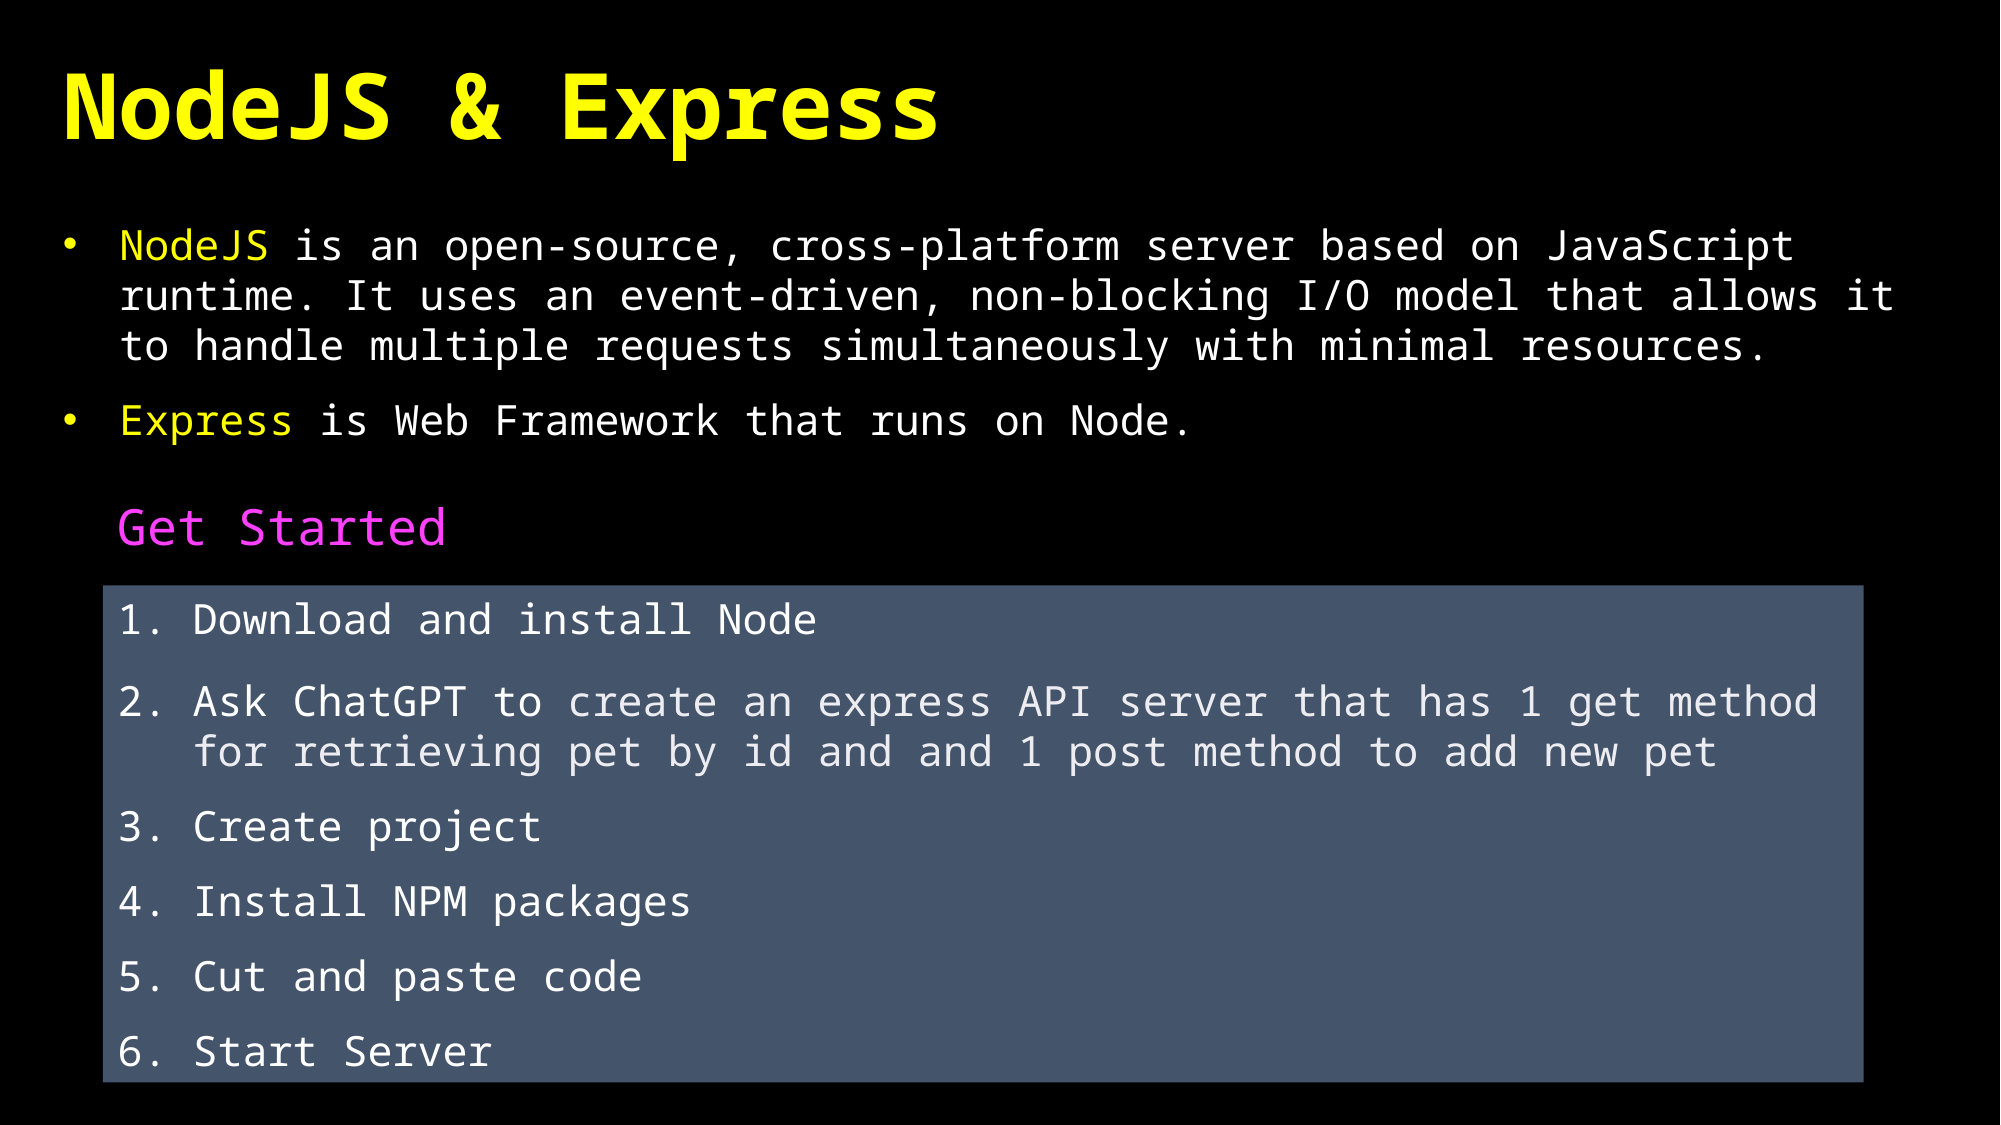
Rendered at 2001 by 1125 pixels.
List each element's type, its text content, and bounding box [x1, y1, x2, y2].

text_box NodeJS is an open-source, cross-platform server based on JavaScript runtime. It uses an event-driven, non-blocking I/O model that allows it to handle multiple requests simultaneously with minimal resources. Express is Web Framework that runs on Node. [48, 211, 1970, 452]
text_box Get Started [102, 494, 665, 545]
title NodeJS & Express [48, 1, 1755, 211]
text_box Download and install Node Ask ChatGPT to create an express API server that has 1 get method for retrieving pet by id and and 1 post method to add new pet Create project Install NPM packages Cut and paste code Start Server [102, 585, 1864, 1083]
